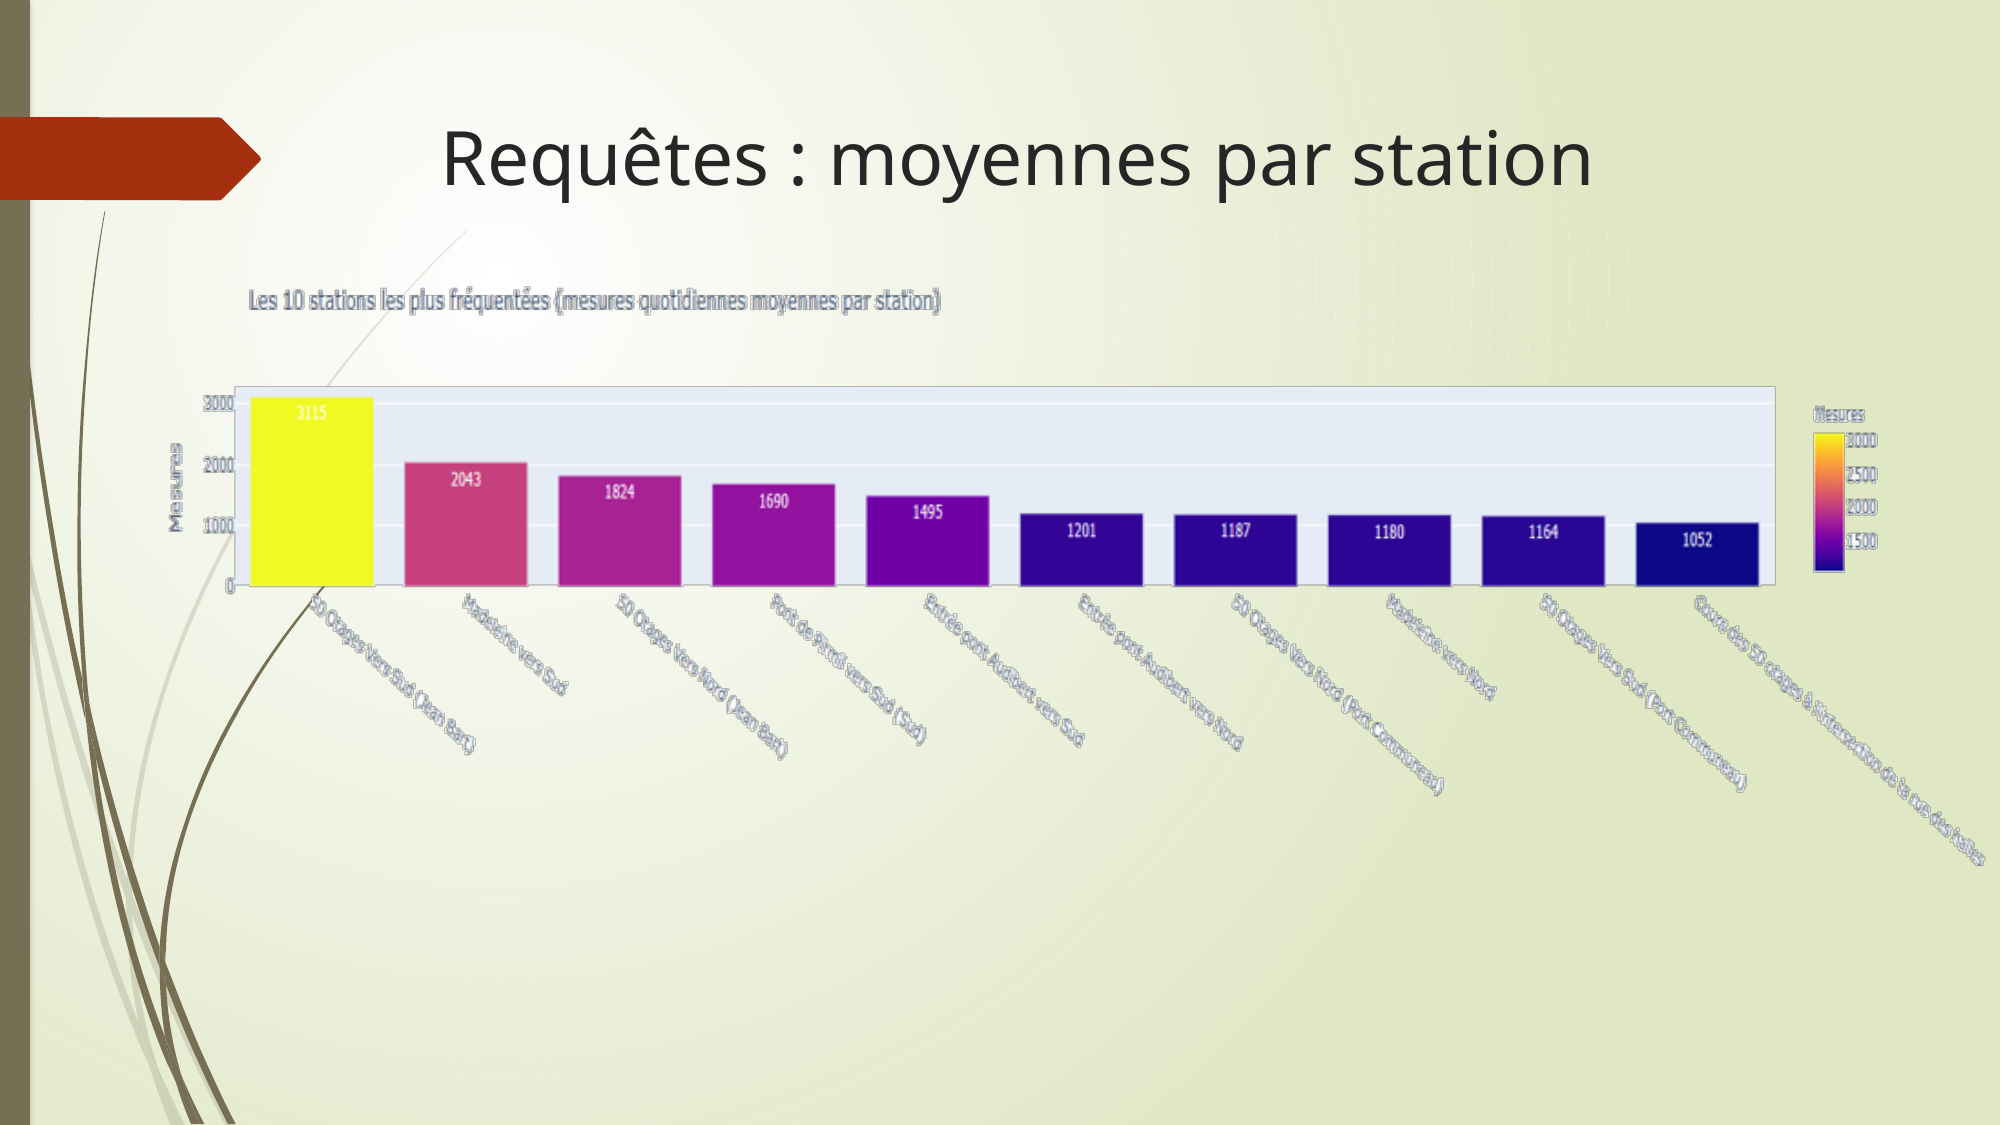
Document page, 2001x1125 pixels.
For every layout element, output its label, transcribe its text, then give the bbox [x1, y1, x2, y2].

picture [165, 285, 1990, 876]
title Requêtes : moyennes par station [425, 102, 1888, 283]
